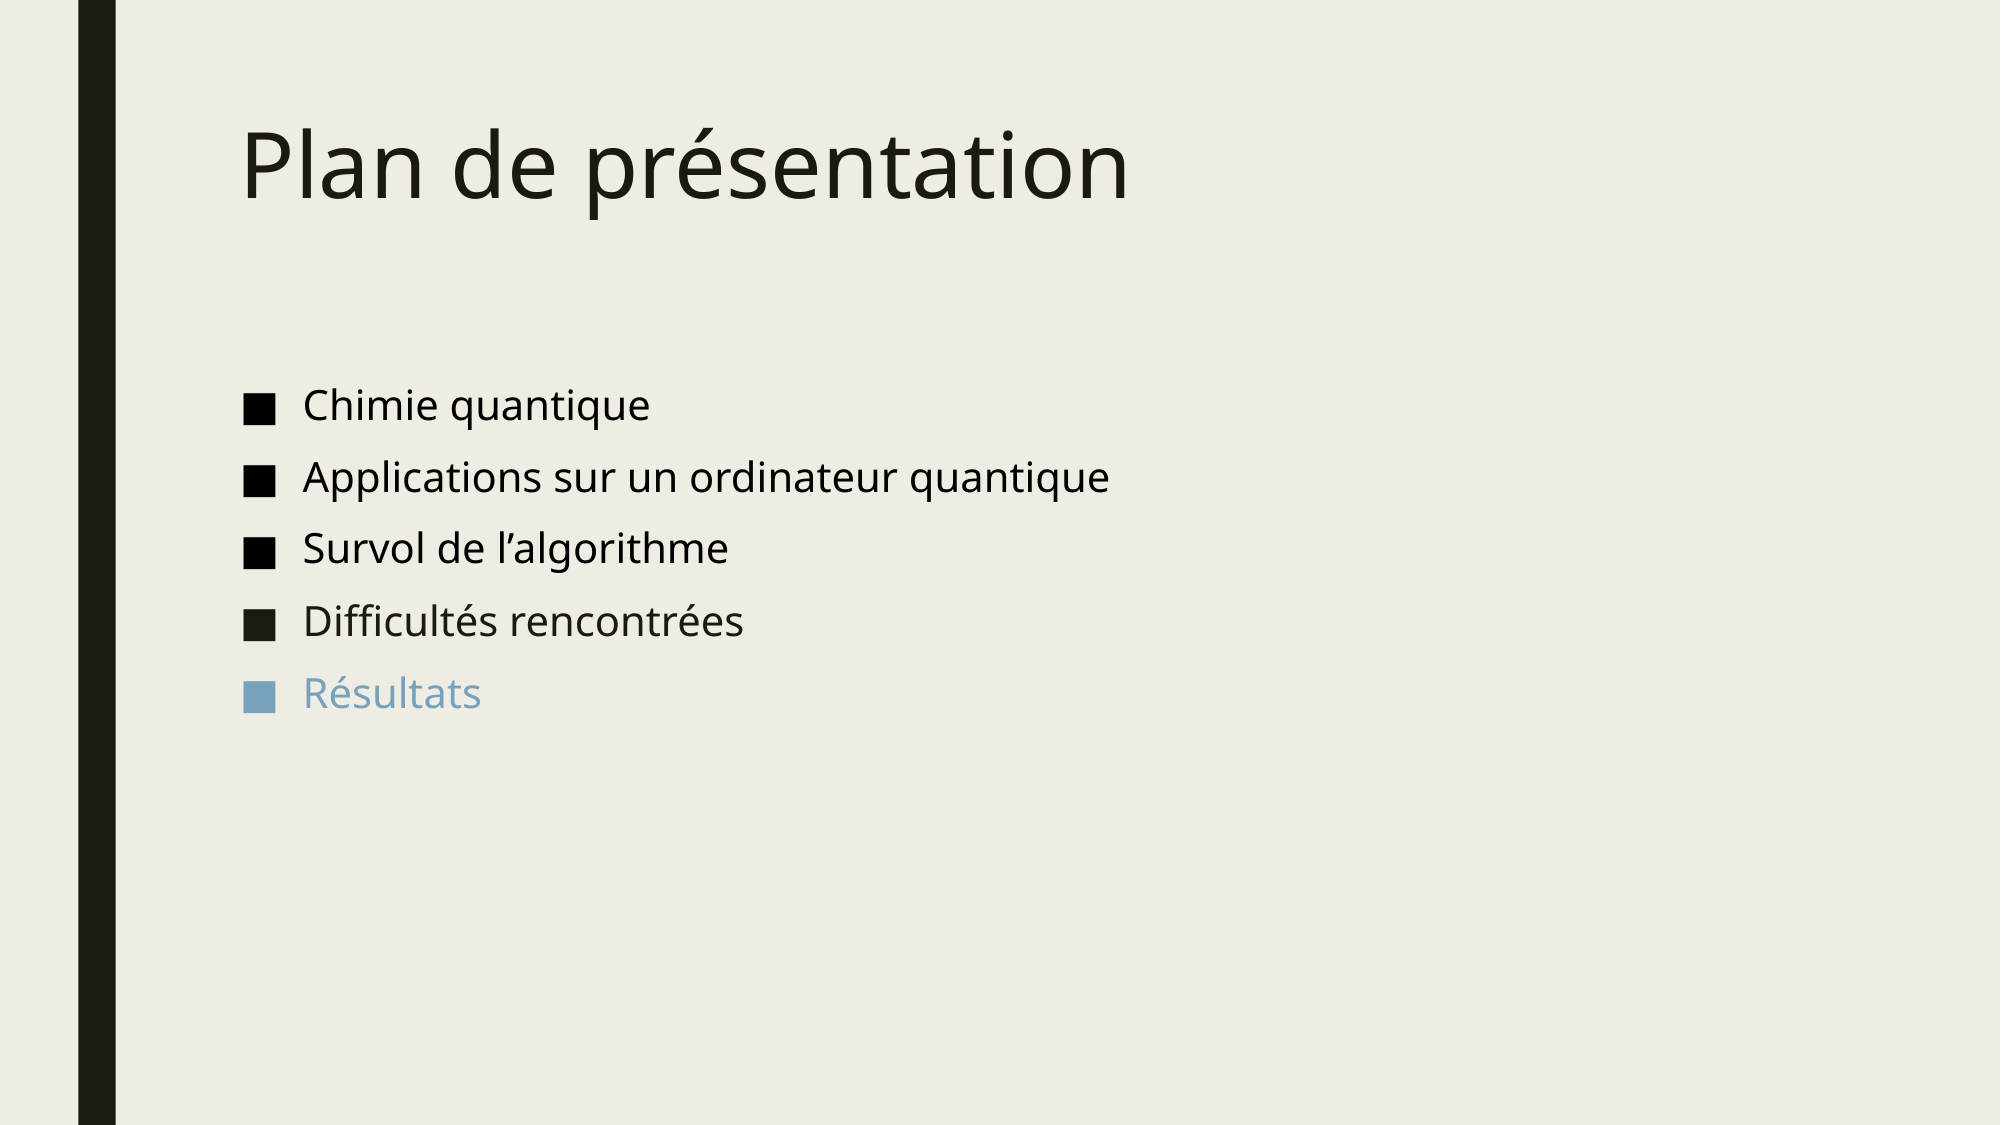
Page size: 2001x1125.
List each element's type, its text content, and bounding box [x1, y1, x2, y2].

title Plan de présentation [225, 112, 1800, 243]
text_box Chimie quantique Applications sur un ordinateur quantique Survol de l’algorithme Difficultés rencontrées Résultats [225, 375, 1800, 963]
